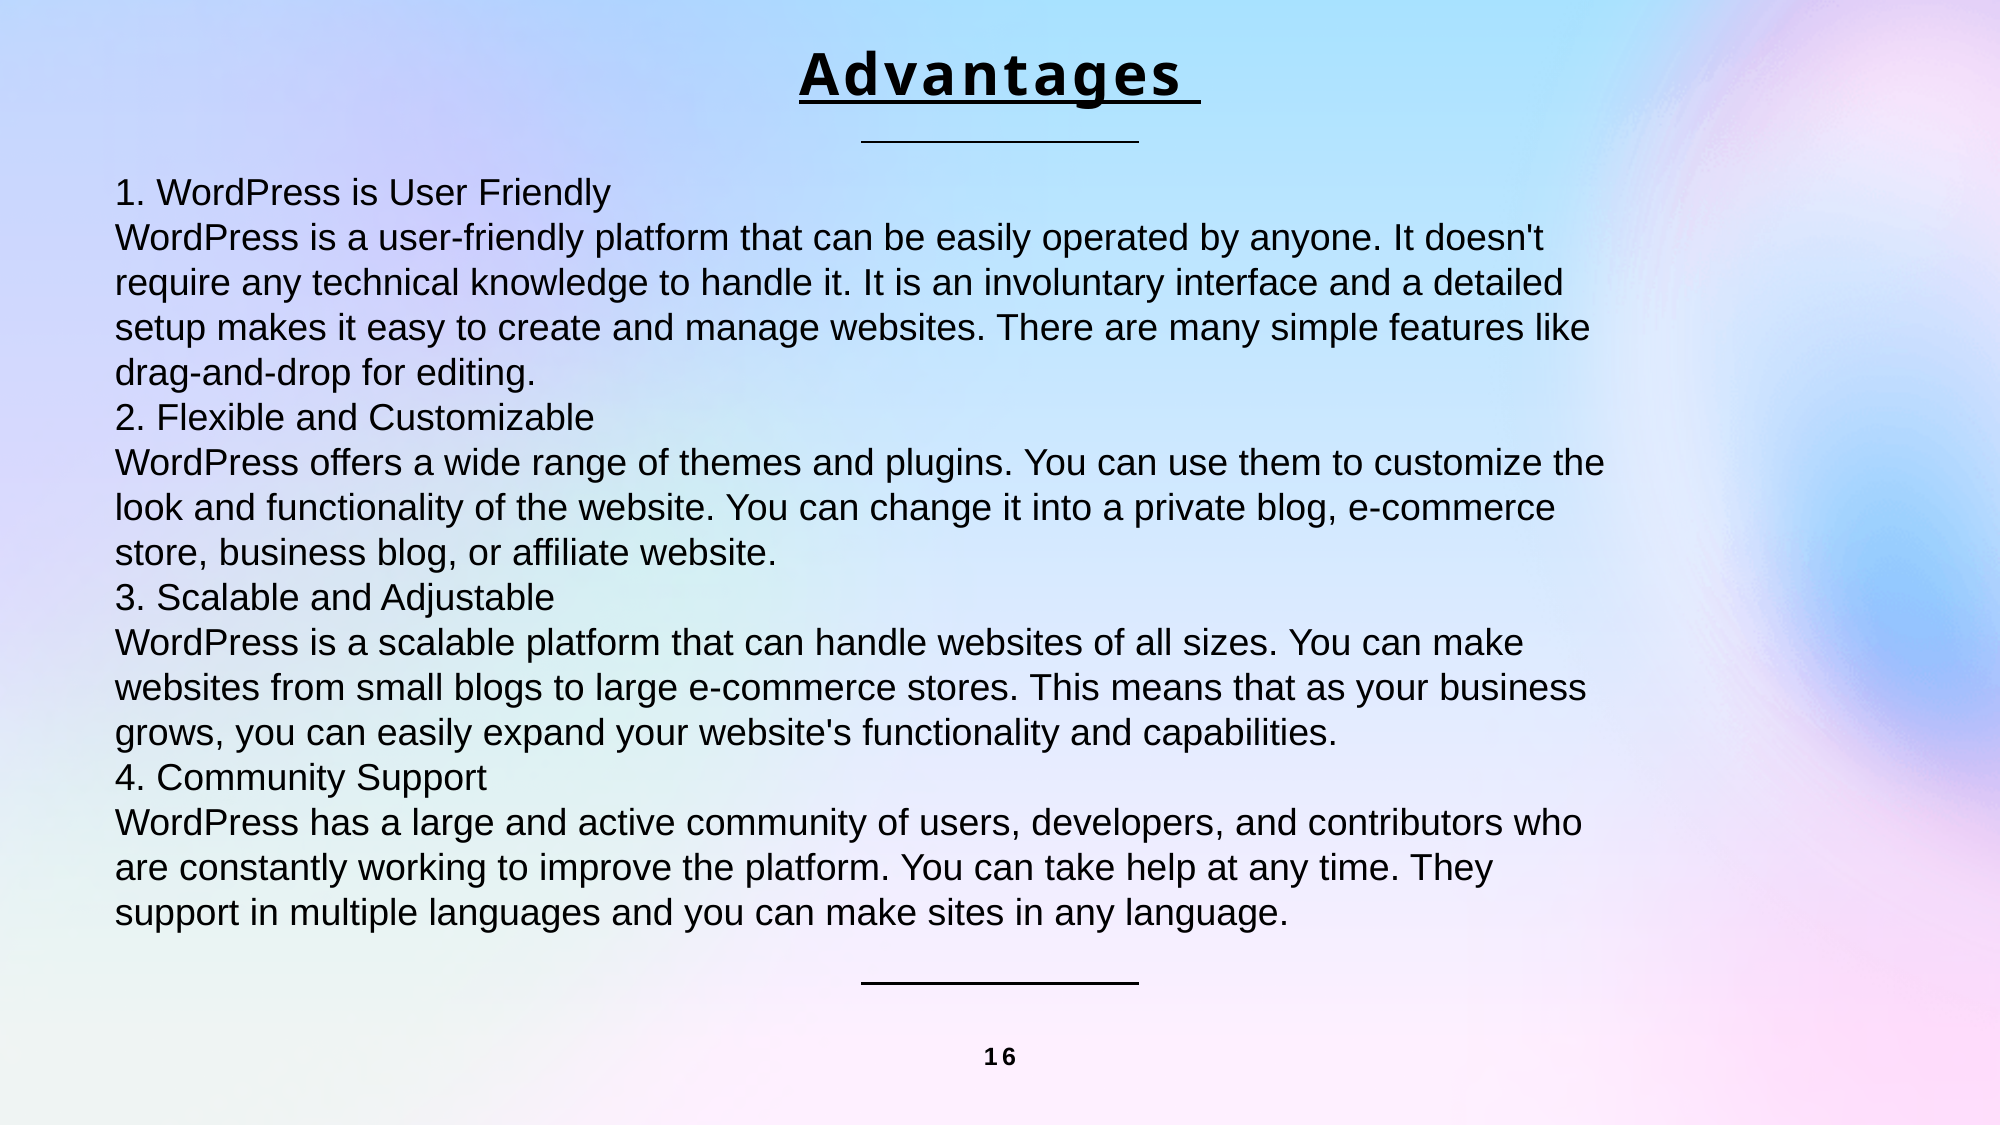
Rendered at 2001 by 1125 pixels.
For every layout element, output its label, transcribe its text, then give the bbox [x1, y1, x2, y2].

text_box 1. WordPress is User Friendly WordPress is a user-friendly platform that can be easily operated by anyone. It doesn't require any technical knowledge to handle it. It is an involuntary interface and a detailed setup makes it easy to create and manage websites. There are many simple features like drag-and-drop for editing. 2. Flexible and Customizable WordPress offers a wide range of themes and plugins. You can use them to customize the look and functionality of the website. You can change it into a private blog, e-commerce store, business blog, or affiliate website. 3. Scalable and Adjustable WordPress is a scalable platform that can handle websites of all sizes. You can make websites from small blogs to large e-commerce stores. This means that as your business grows, you can easily expand your website's functionality and capabilities. 4. Community Support WordPress has a large and active community of users, developers, and contributors who are constantly working to improve the platform. You can take help at any time. They support in multiple languages and you can make sites in any language. [99, 160, 1638, 985]
footer Advantages [662, 1, 1338, 143]
picture [0, 0, 2000, 1125]
slide_number 16 [662, 985, 1338, 1125]
